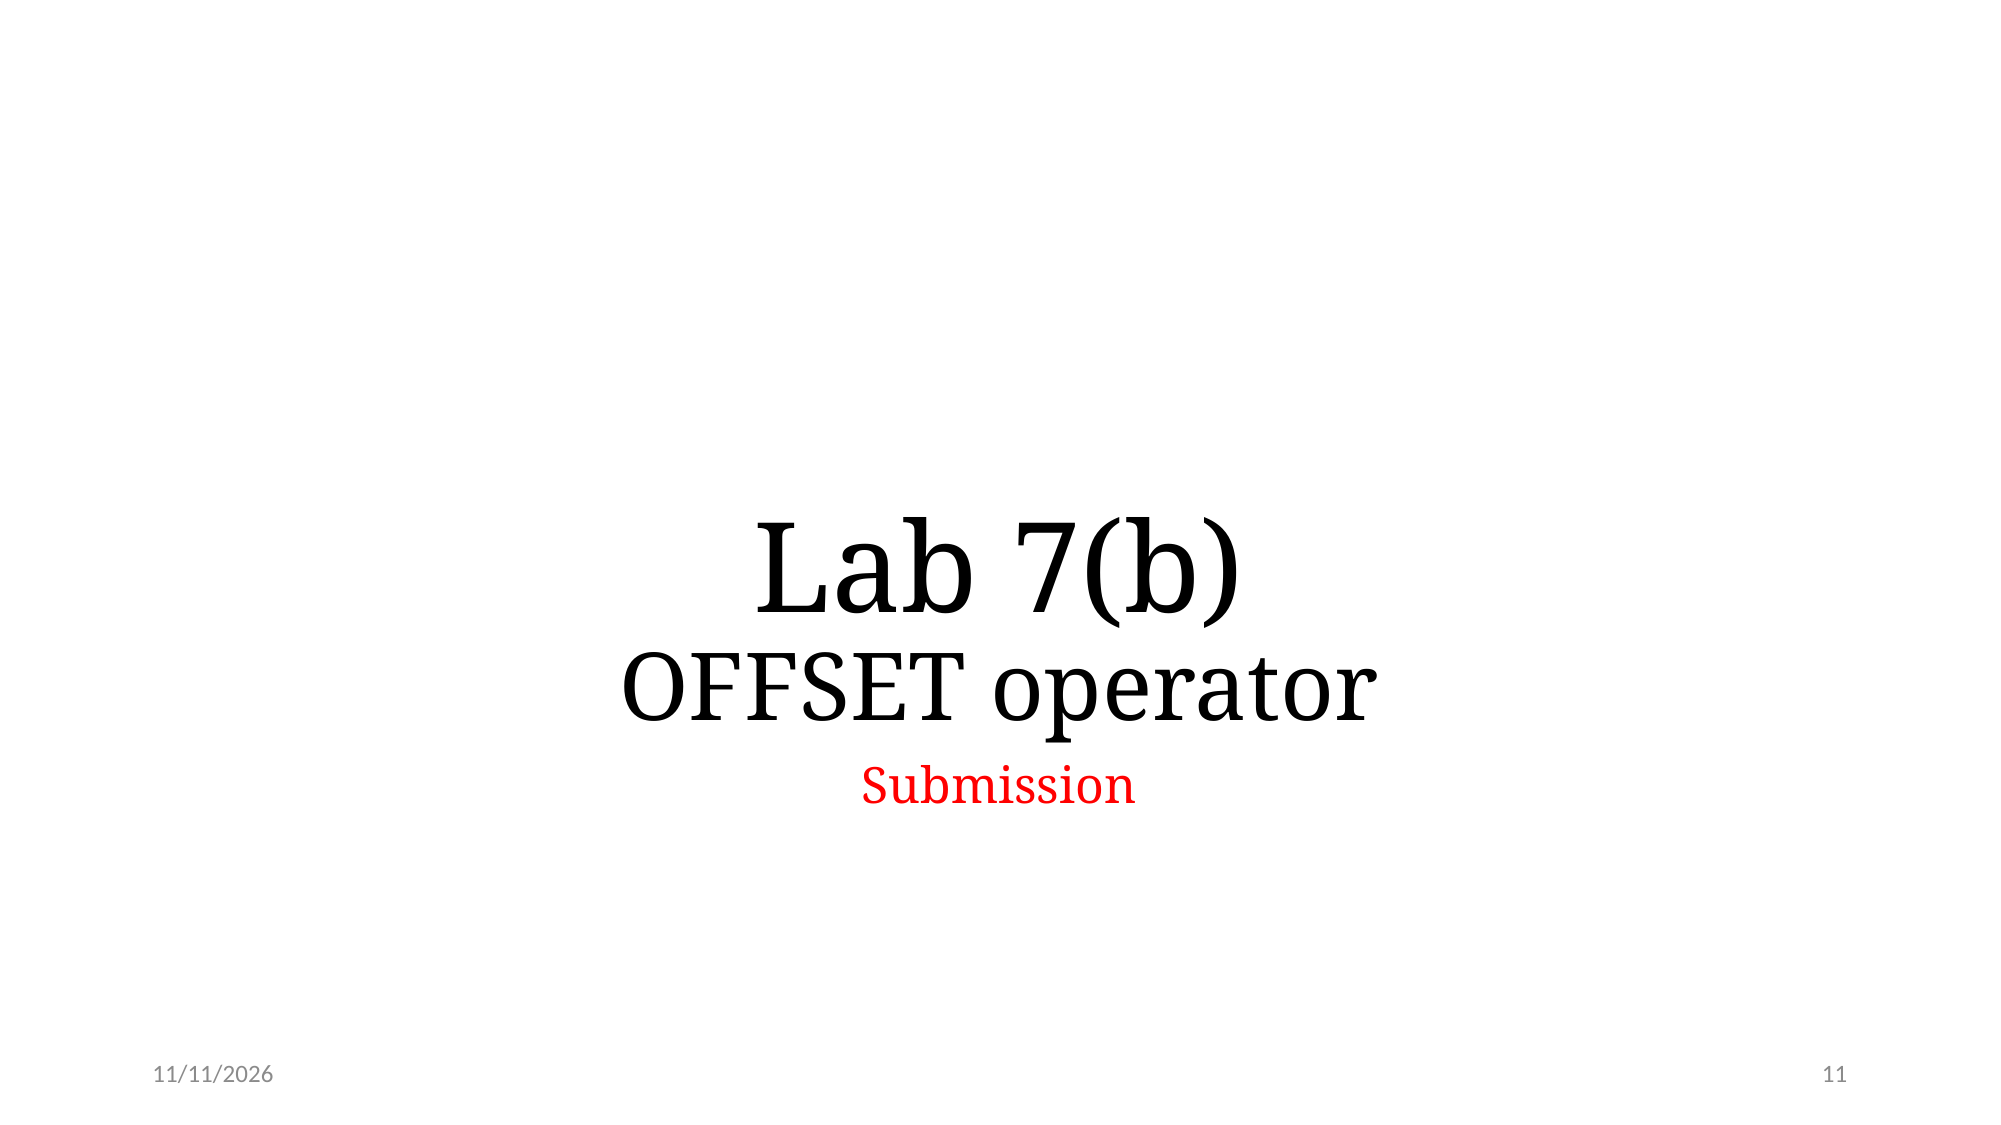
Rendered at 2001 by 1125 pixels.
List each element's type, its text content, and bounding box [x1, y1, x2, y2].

list Submission [136, 752, 1862, 999]
slide_number 11 [1412, 1042, 1863, 1103]
title Lab 7(b) OFFSET operator [136, 280, 1862, 749]
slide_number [137, 1042, 588, 1103]
